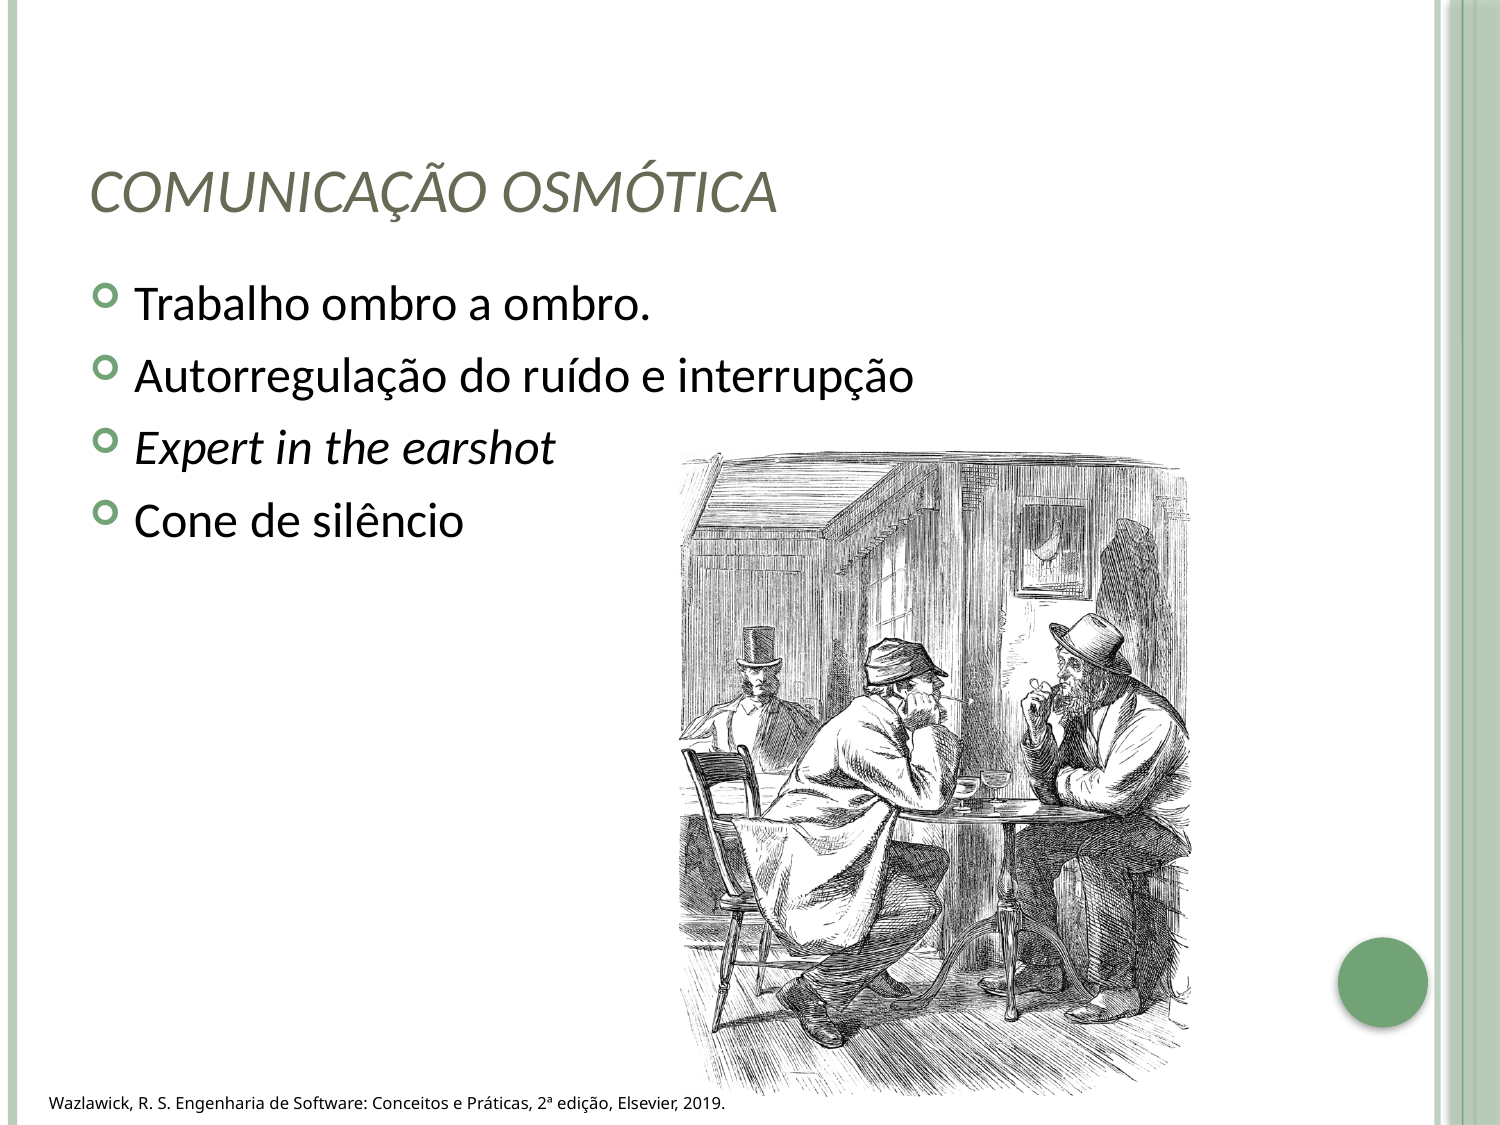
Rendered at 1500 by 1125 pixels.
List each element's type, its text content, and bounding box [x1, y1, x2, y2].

list Trabalho ombro a ombro. Autorregulação do ruído e interrupção Expert in the earshot Cone de silêncio [75, 262, 1300, 1062]
title Comunicação osmótica [75, 45, 1300, 233]
picture [678, 451, 1192, 1098]
